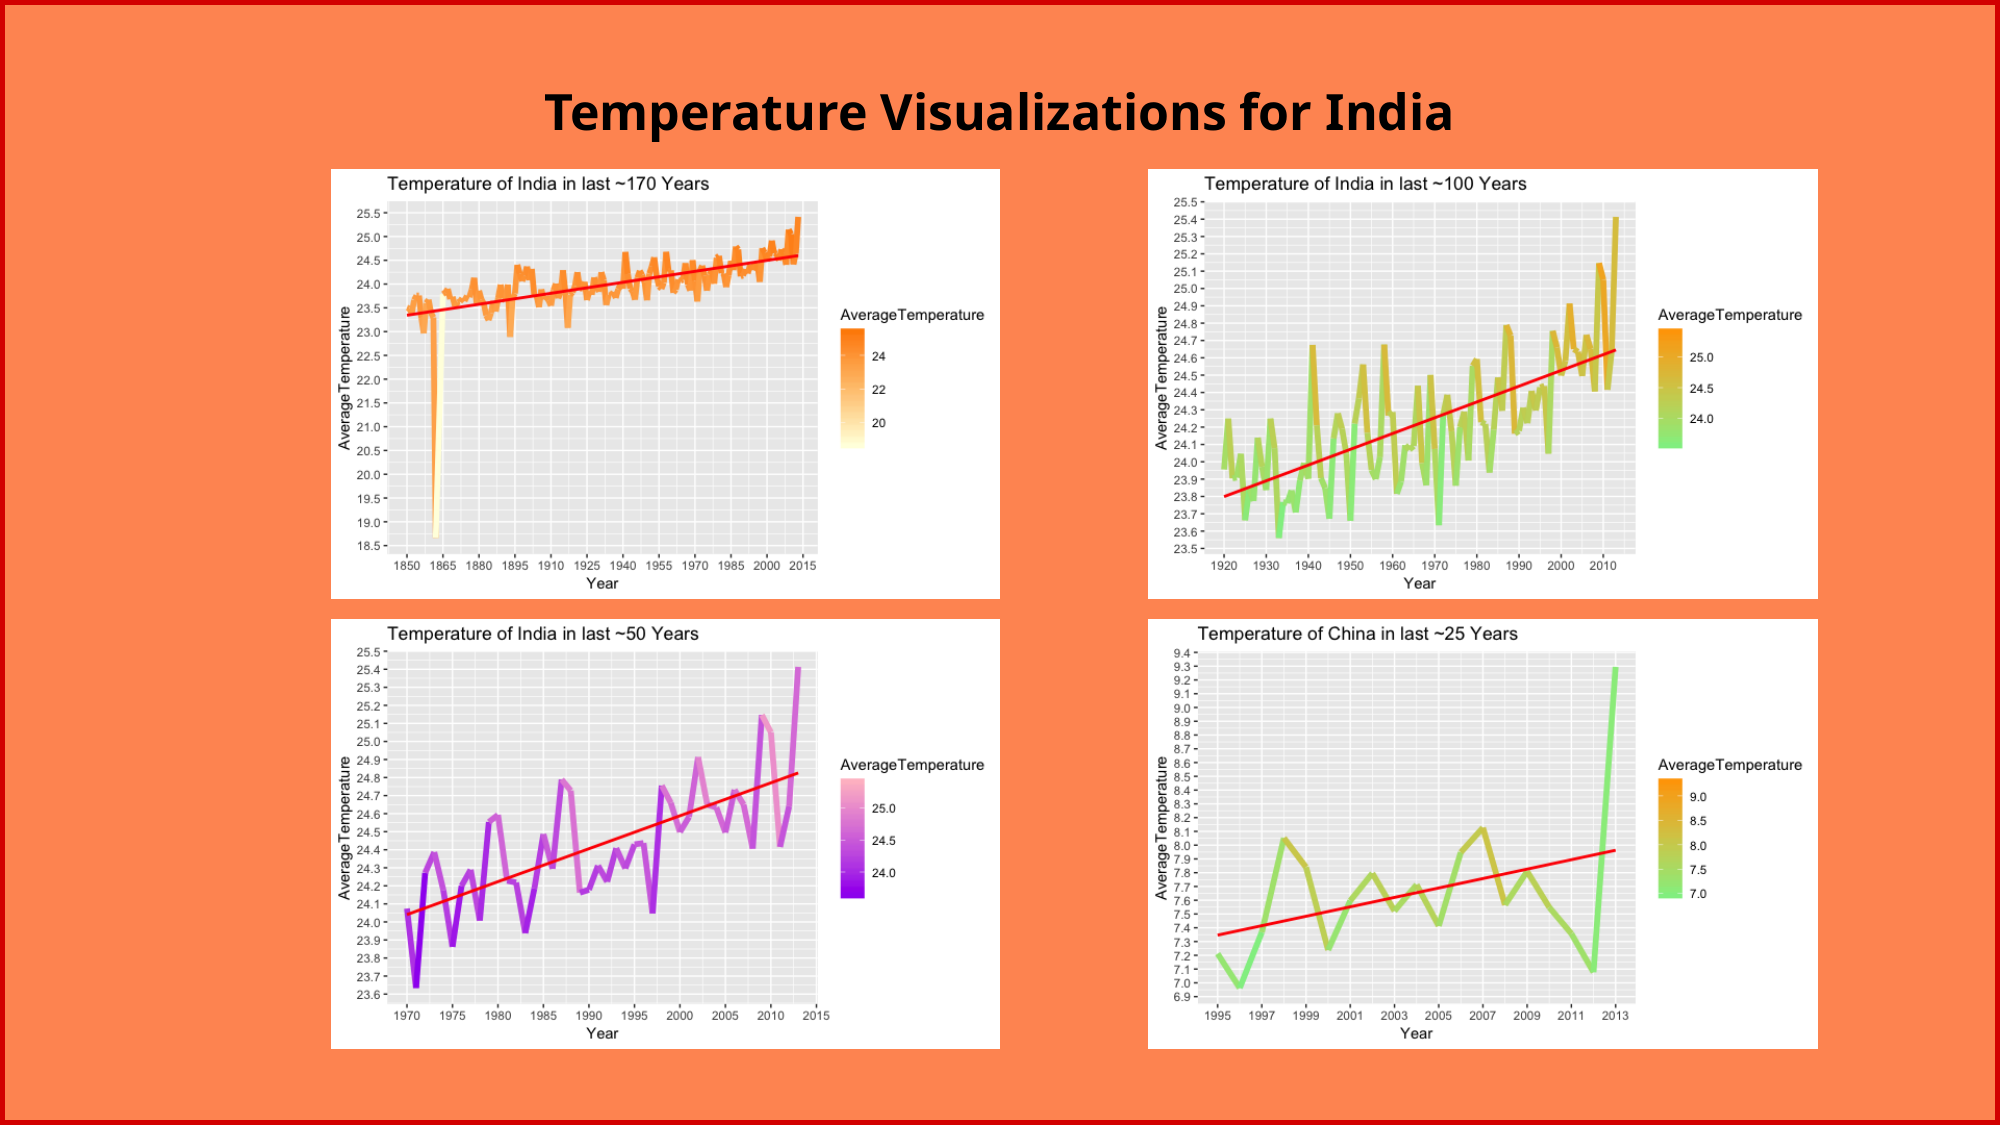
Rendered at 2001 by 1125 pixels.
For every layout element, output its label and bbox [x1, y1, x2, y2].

picture [331, 619, 1000, 1049]
picture [331, 169, 1000, 599]
picture [1148, 619, 1817, 1049]
picture [1148, 169, 1817, 599]
text_box [0, 0, 2000, 1125]
